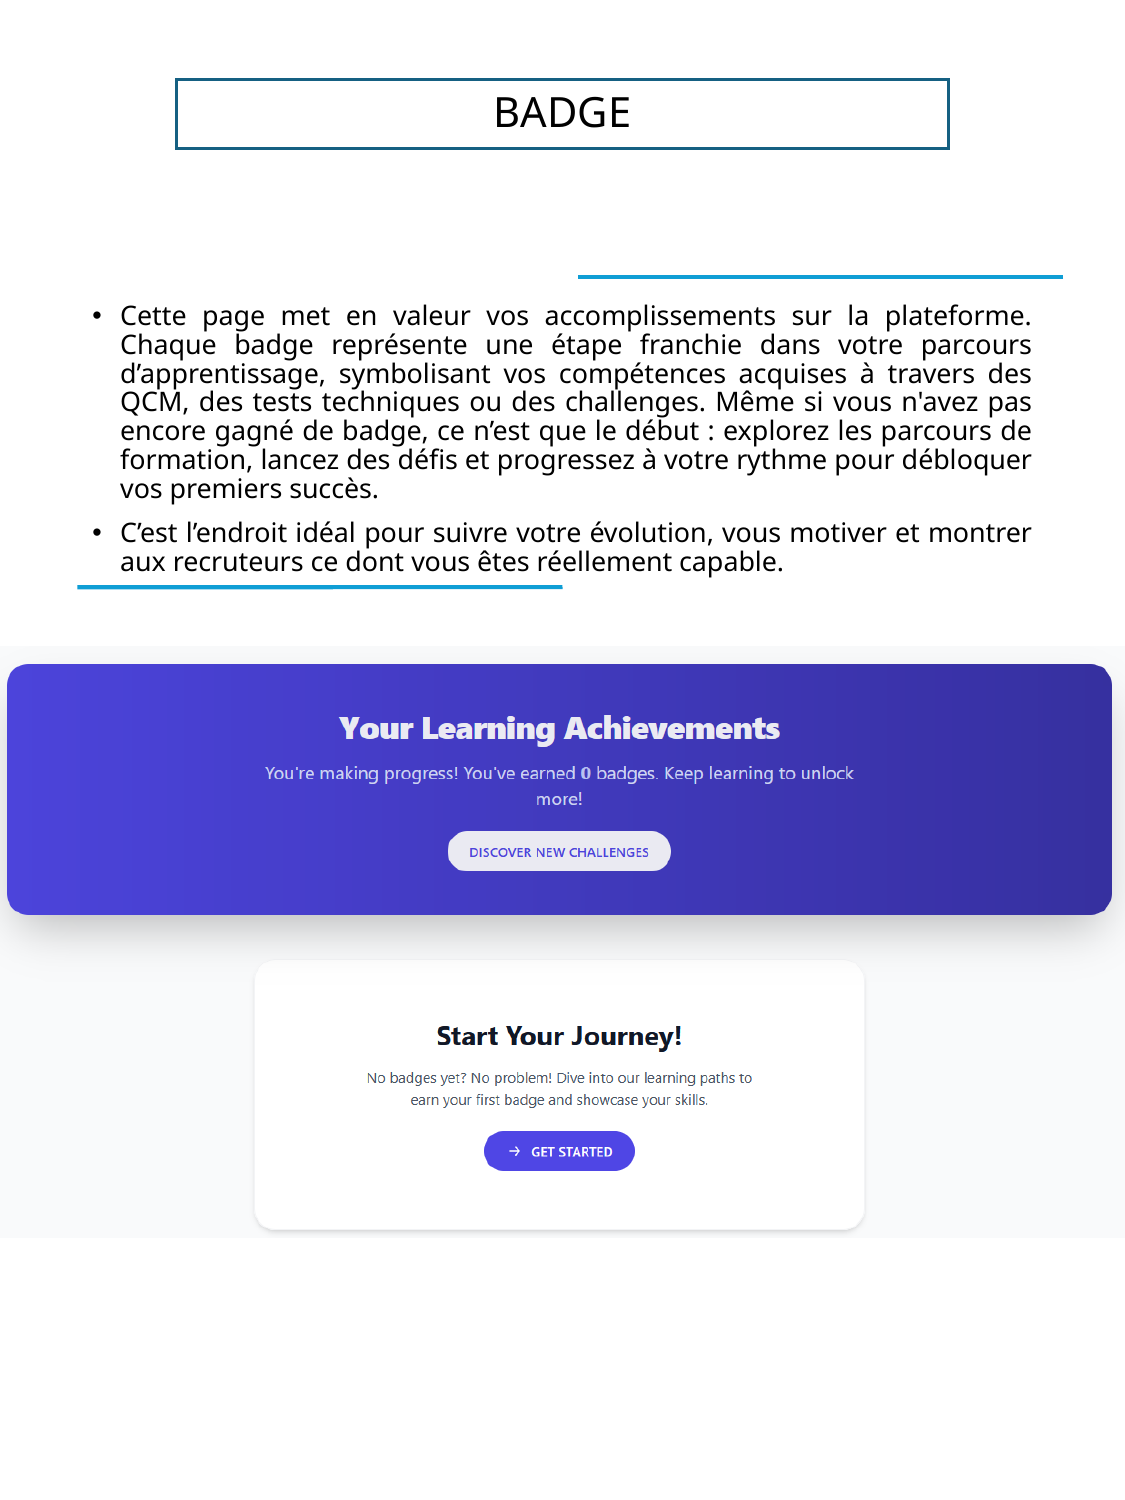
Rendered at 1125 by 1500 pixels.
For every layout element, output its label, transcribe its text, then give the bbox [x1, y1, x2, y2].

list Cette page met en valeur vos accomplissements sur la plateforme. Chaque badge représente une étape franchie dans votre parcours d’apprentissage, symbolisant vos compétences acquises à travers des QCM, des tests techniques ou des challenges. Même si vous n'avez pas encore gagné de badge, ce n’est que le début : explorez les parcours de formation, lancez des défis et progressez à votre rythme pour débloquer vos premiers succès. C’est l’endroit idéal pour suivre votre évolution, vous motiver et montrer aux recruteurs ce dont vous êtes réellement capable. [77, 295, 1048, 588]
title BADGE [175, 78, 950, 150]
picture [0, 646, 1125, 1238]
